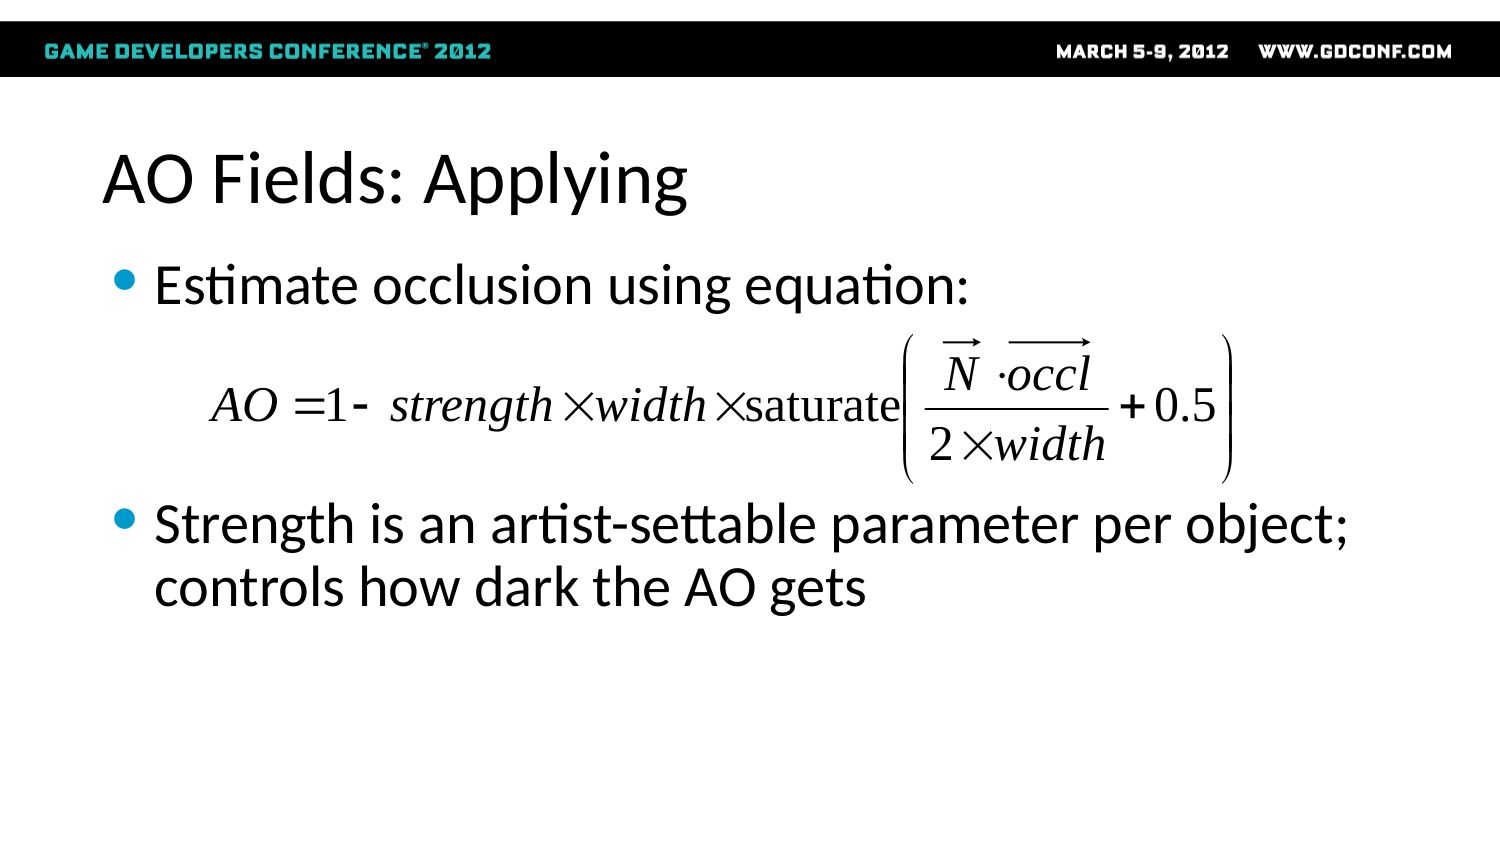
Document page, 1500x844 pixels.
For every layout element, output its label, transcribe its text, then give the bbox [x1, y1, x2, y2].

list Estimate occlusion using equation: Strength is an artist-settable parameter per object; controls how dark the AO gets [87, 246, 1413, 698]
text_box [199, 321, 1247, 498]
title AO Fields: Applying [87, 109, 1413, 238]
picture [0, 0, 1500, 77]
